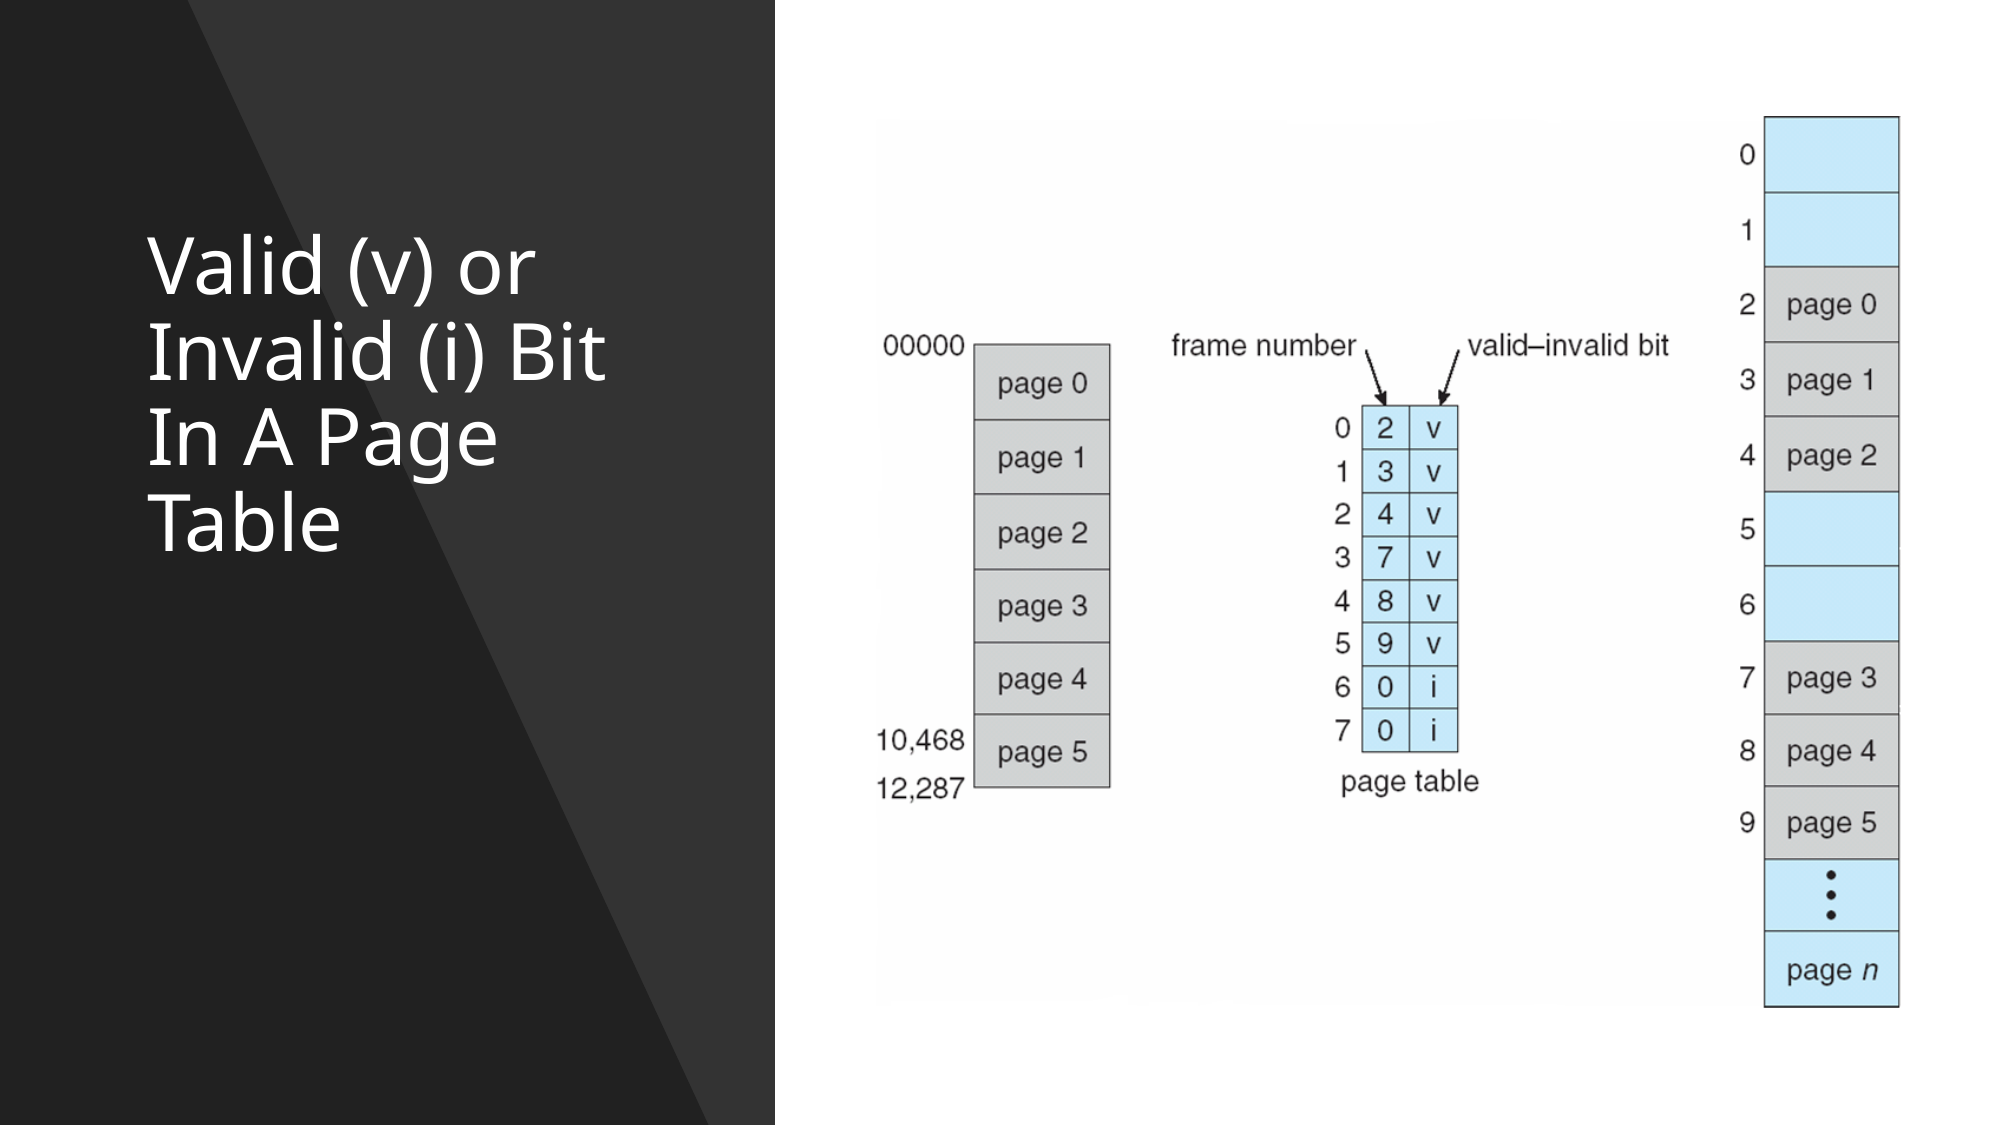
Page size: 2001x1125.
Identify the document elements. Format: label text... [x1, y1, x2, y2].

text_box [190, 0, 776, 1125]
text_box [776, 0, 2000, 1125]
text_box [0, 0, 710, 1125]
picture [872, 115, 1903, 1009]
title Valid (v) or Invalid (i) Bit In A Page Table [131, 184, 675, 576]
